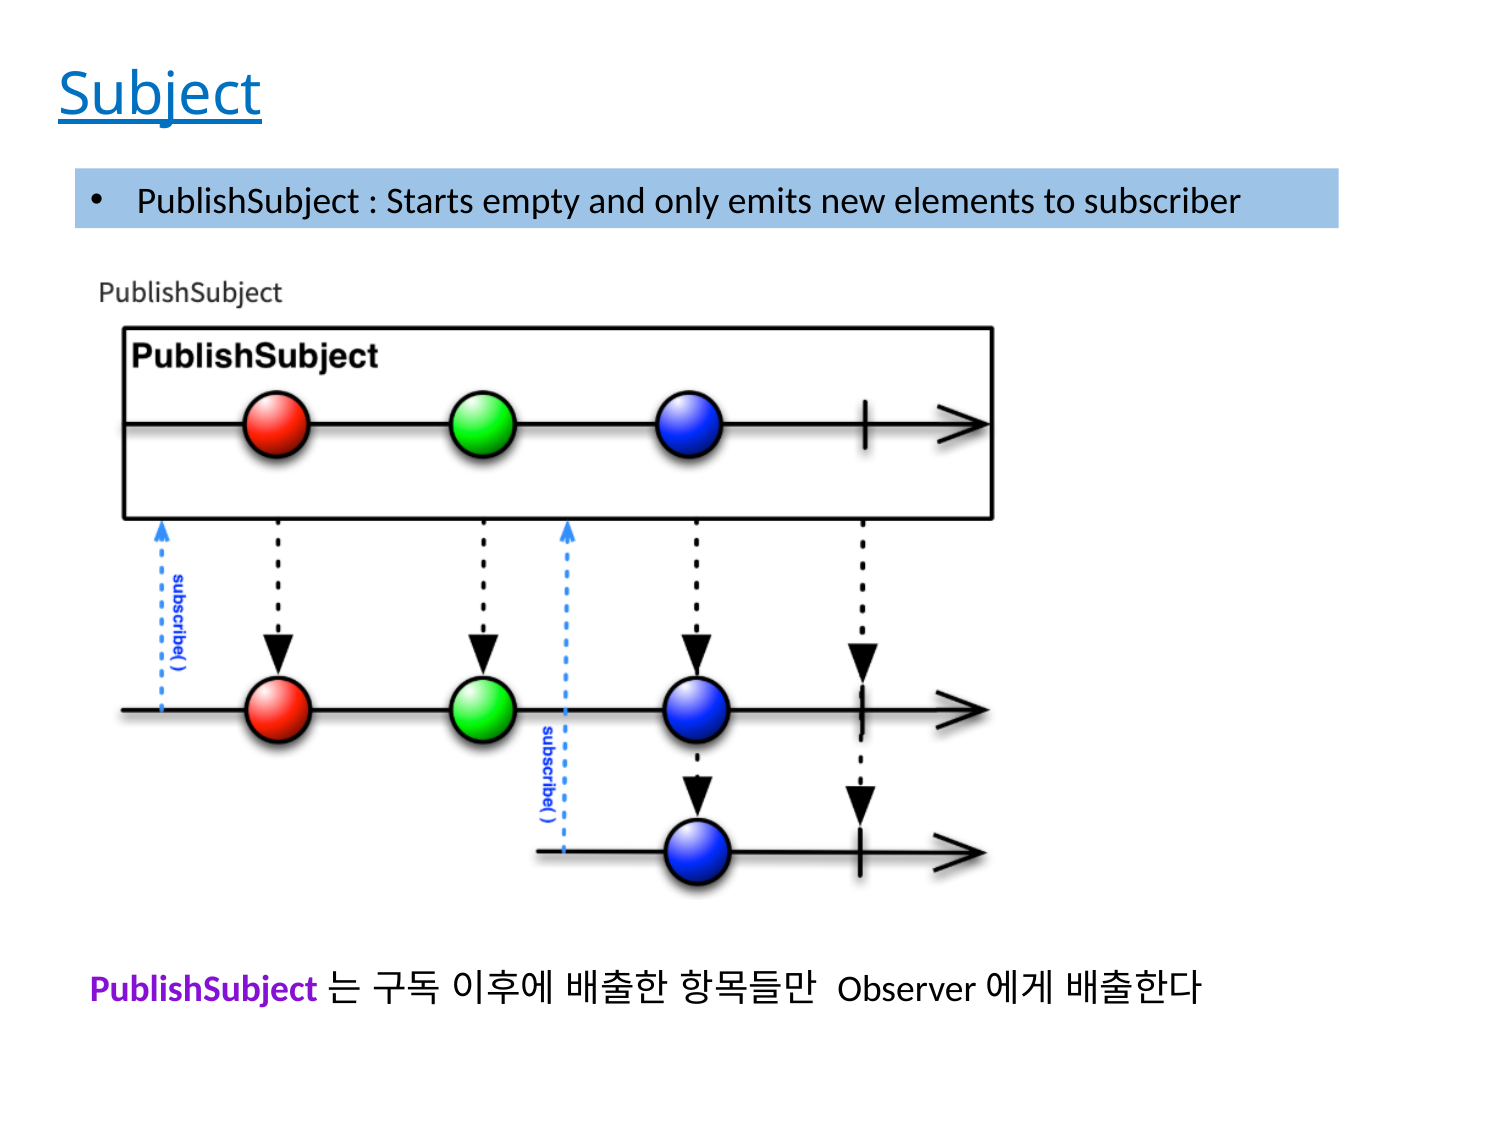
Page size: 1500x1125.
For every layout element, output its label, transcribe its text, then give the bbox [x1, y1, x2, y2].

text_box PublishSubject는 구독 이후에 배출한 항목들만 Observer에게 배출한다 [75, 956, 1314, 1017]
text_box Subject [46, 37, 1408, 134]
picture [75, 263, 1035, 900]
text_box PublishSubject : Starts empty and only emits new elements to subscriber [75, 168, 1339, 229]
